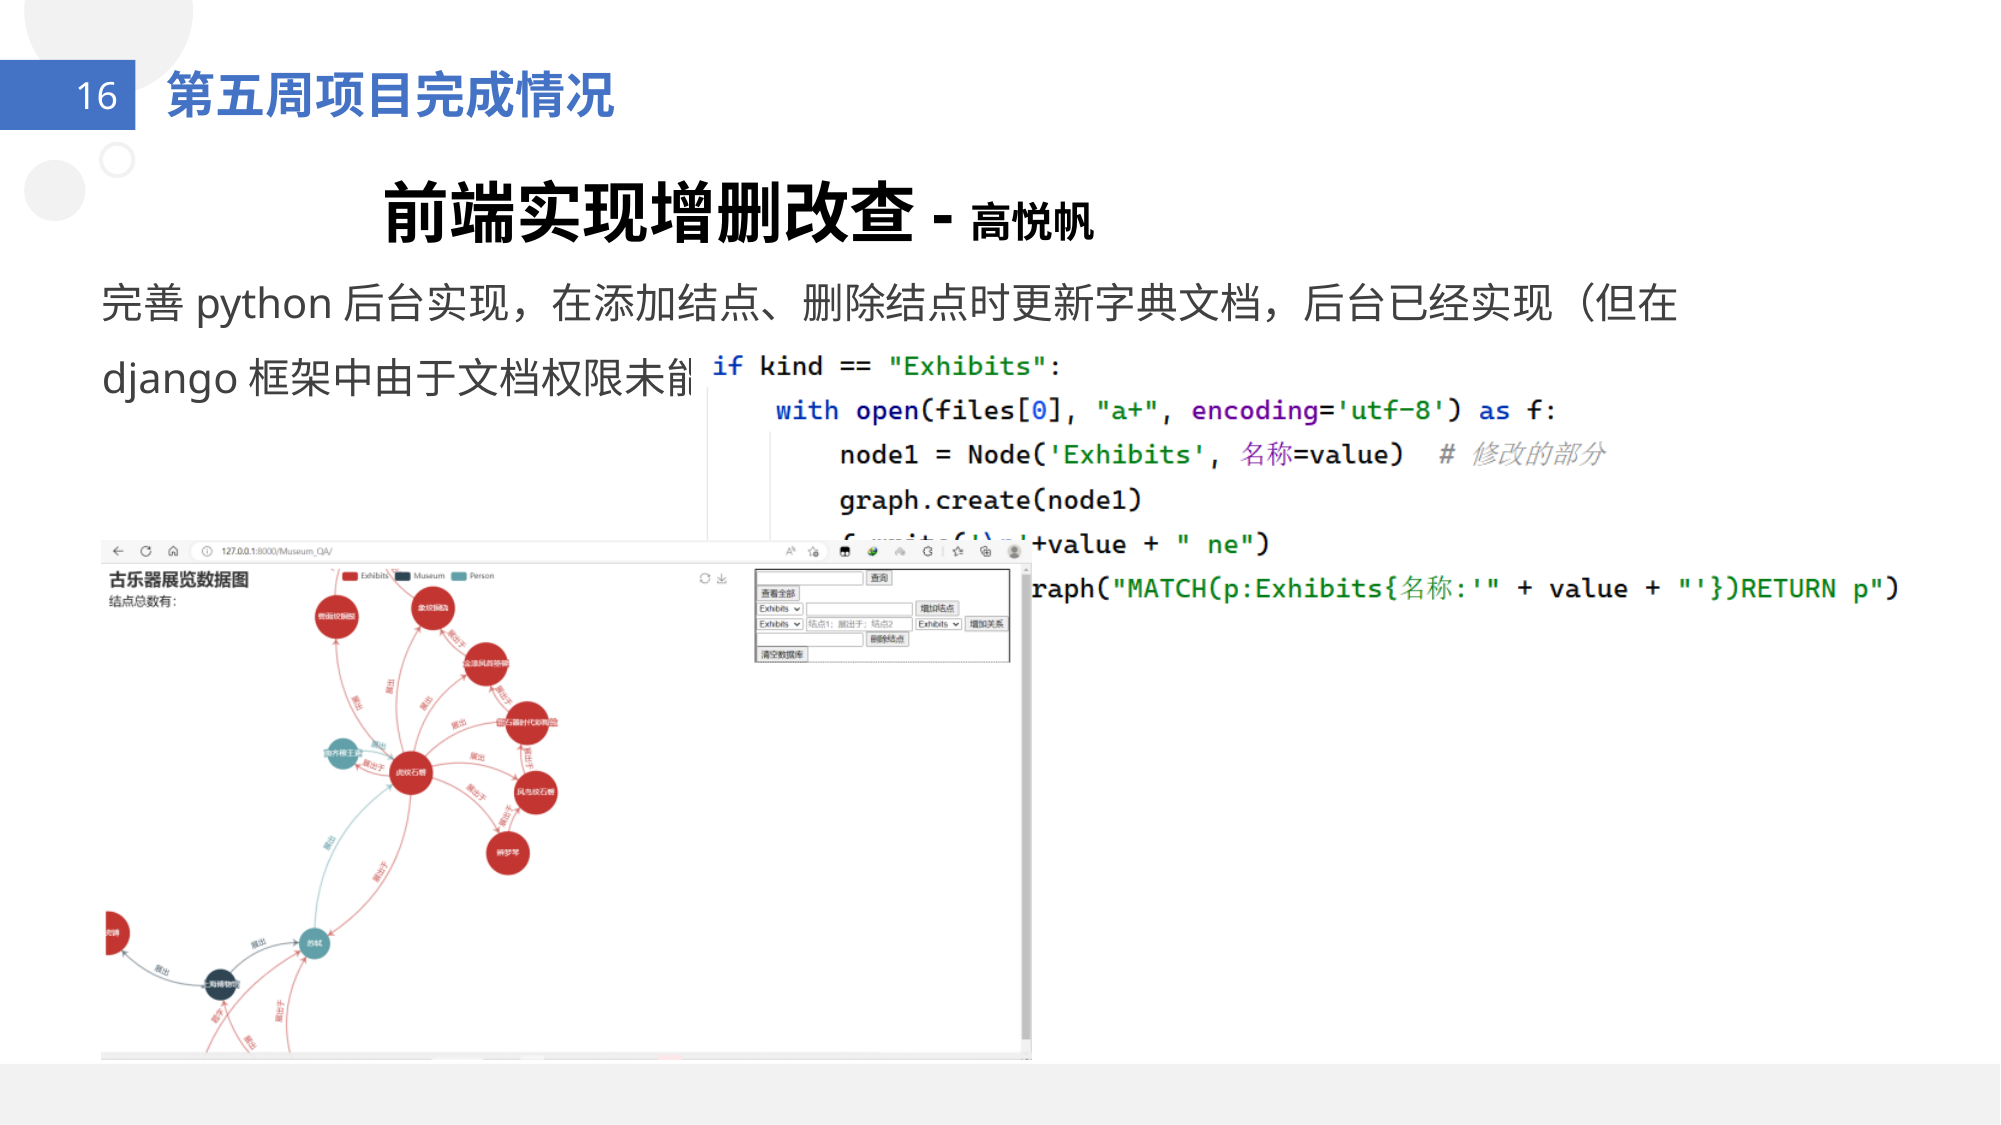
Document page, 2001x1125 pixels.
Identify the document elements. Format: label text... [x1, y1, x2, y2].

text_box 完善python后台实现，在添加结点、删除结点时更新字典文档，后台已经实现（但在django框架中由于文档权限未能实现） [101, 252, 1804, 403]
text_box 第五周项目完成情况 [150, 56, 631, 132]
text_box 前端实现增删改查-高悦帆 [23, 170, 1455, 251]
picture [101, 344, 1917, 1060]
